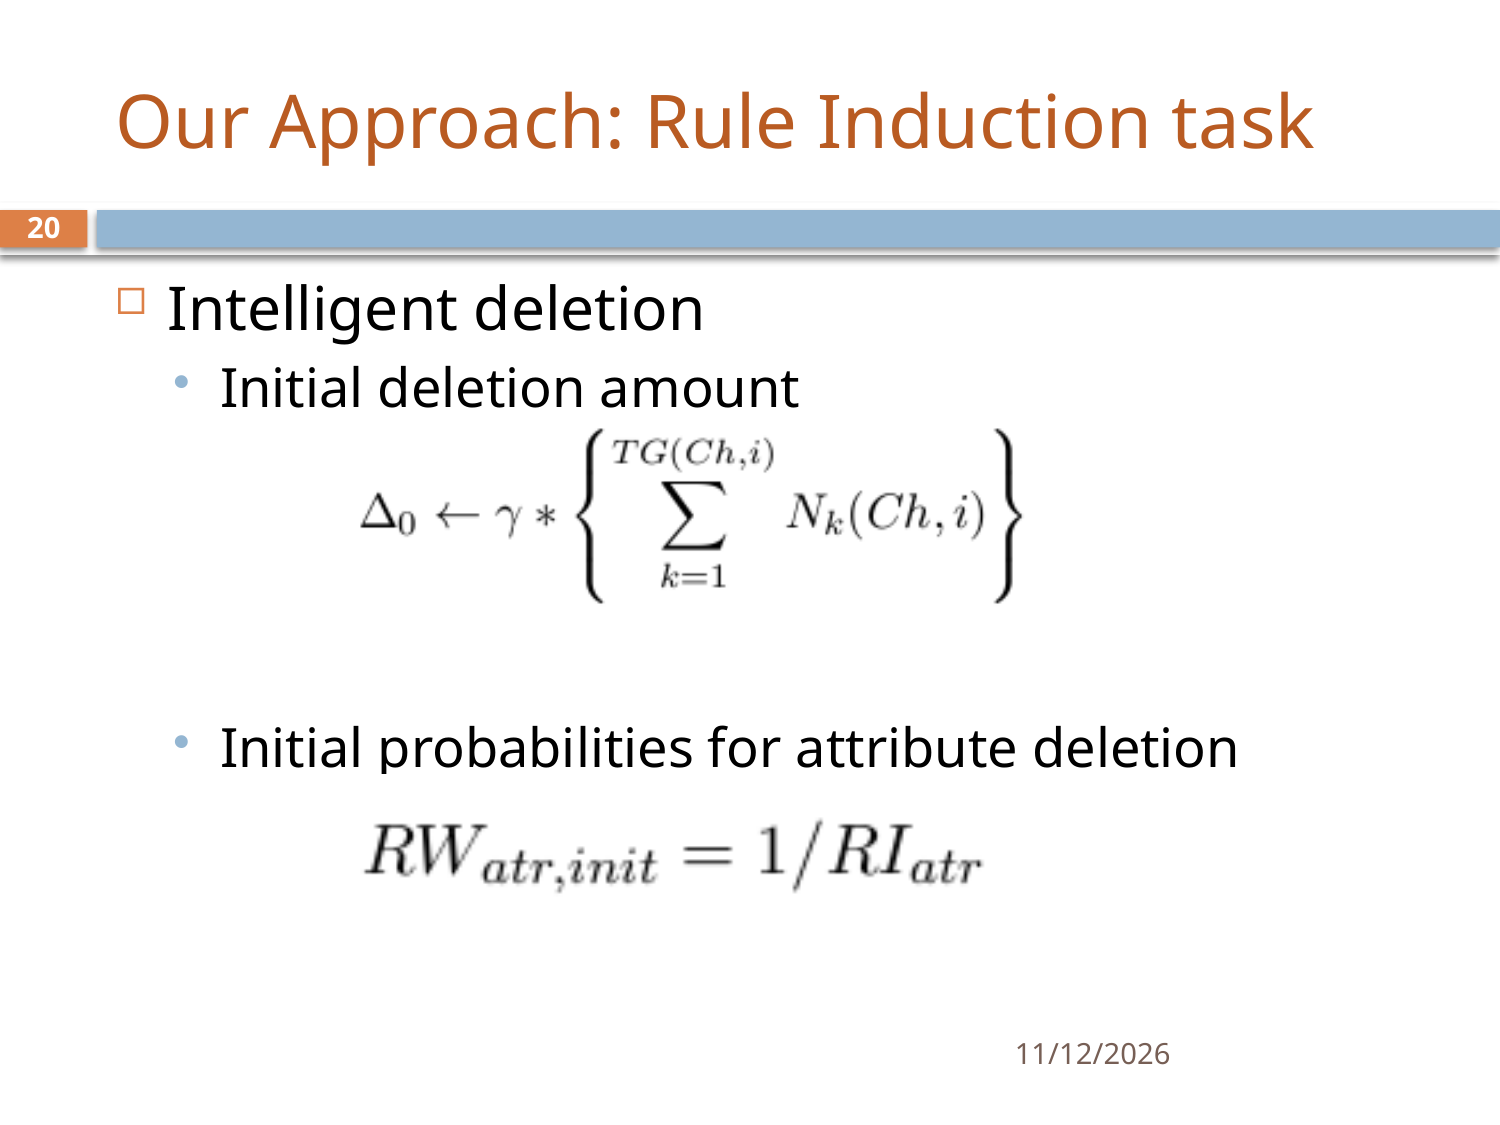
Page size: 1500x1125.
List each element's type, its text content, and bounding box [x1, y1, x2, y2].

title Our Approach: Rule Induction task [100, 37, 1438, 200]
slide_number 20 [0, 208, 88, 249]
picture [337, 774, 1036, 940]
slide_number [999, 1025, 1438, 1085]
picture [349, 418, 1038, 613]
list Intelligent deletion Initial deletion amount Initial probabilities for attribute deletion [100, 262, 1438, 1000]
